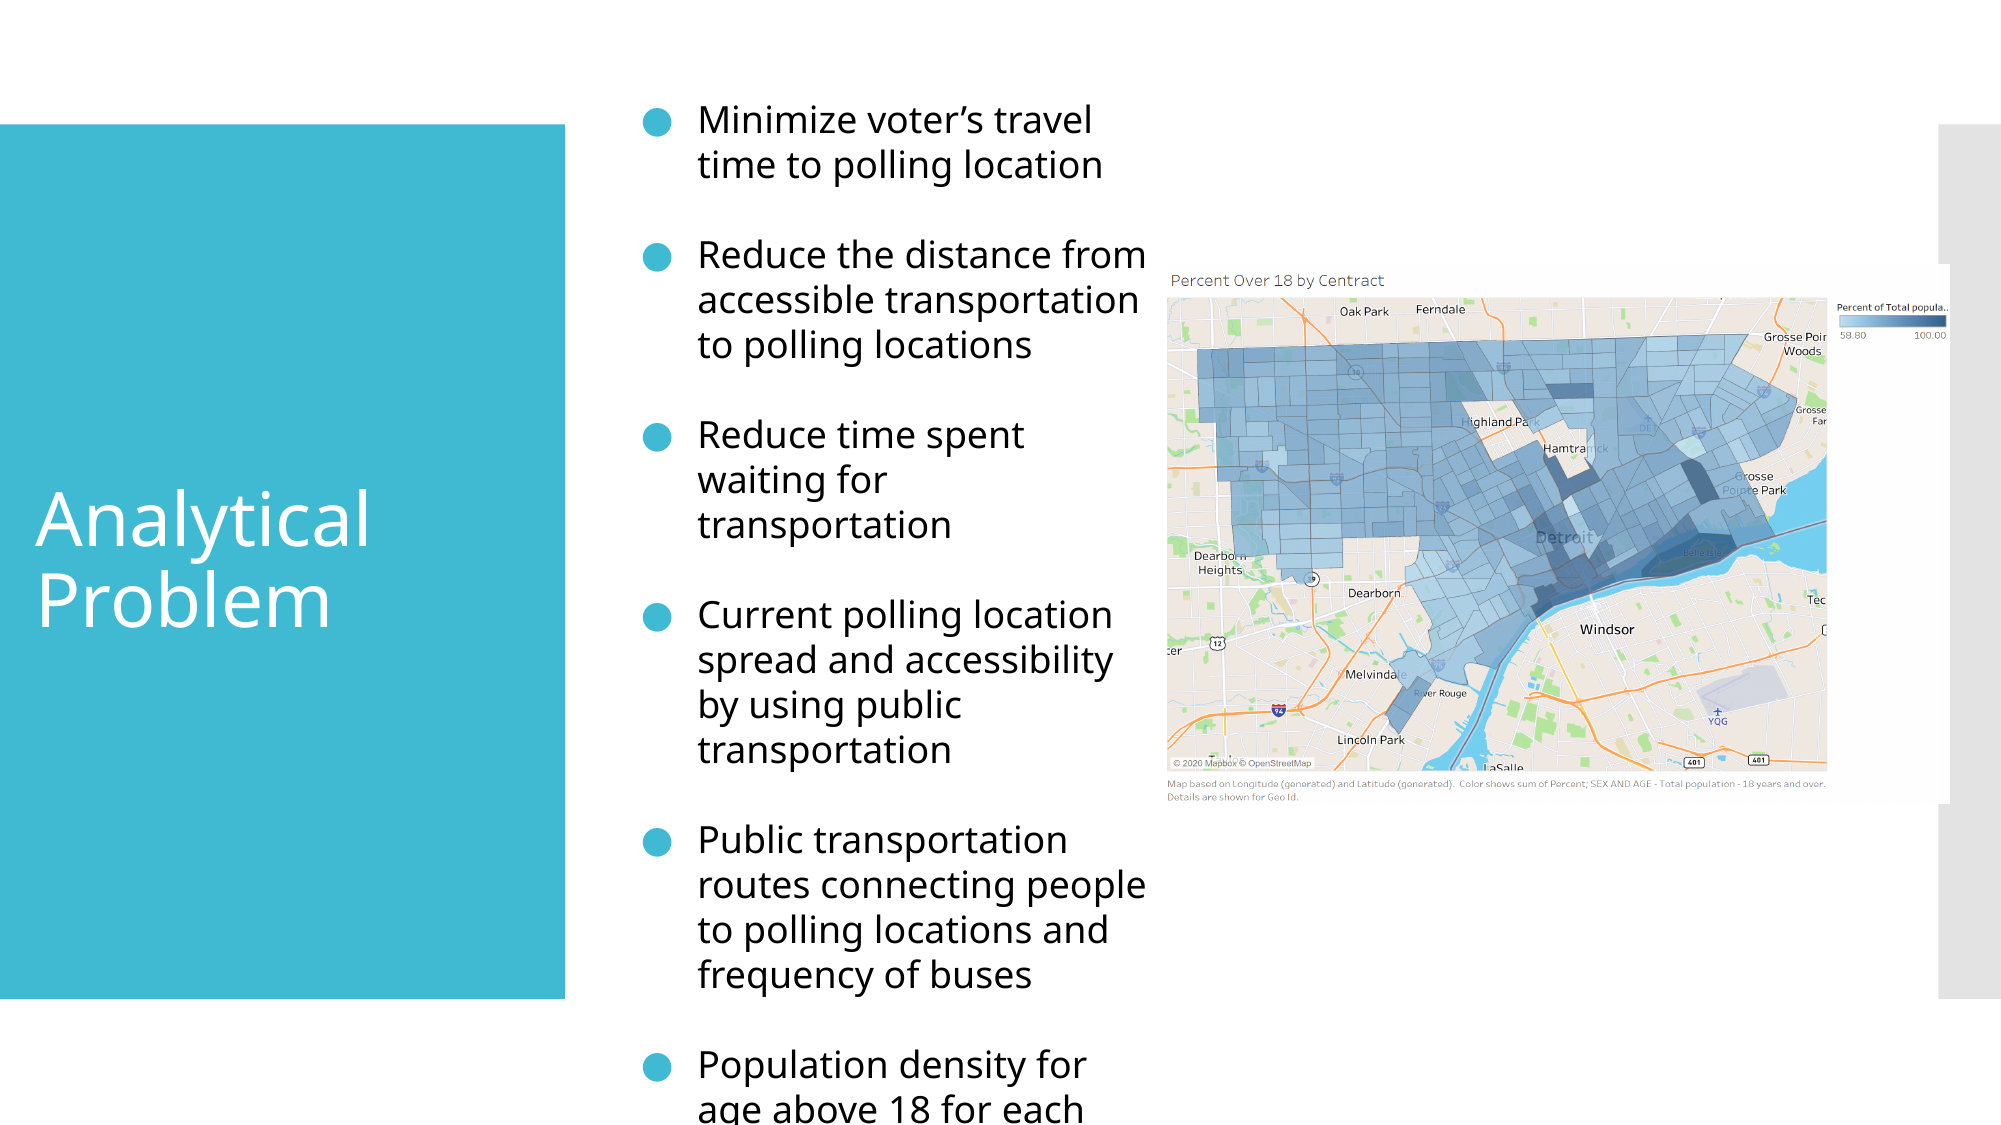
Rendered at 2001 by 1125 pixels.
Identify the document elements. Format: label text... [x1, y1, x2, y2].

title Analytical Problem [20, 185, 596, 940]
picture [1167, 264, 1951, 804]
text_box Minimize voter’s travel time to polling location Reduce the distance from accessible transportation to polling locations Reduce time spent waiting for transportation Current polling location spread and accessibility by using public transportation Public transportation routes connecting people to polling locations and frequency of buses Population density for age above 18 for each area in Detroit [607, 80, 1168, 1066]
